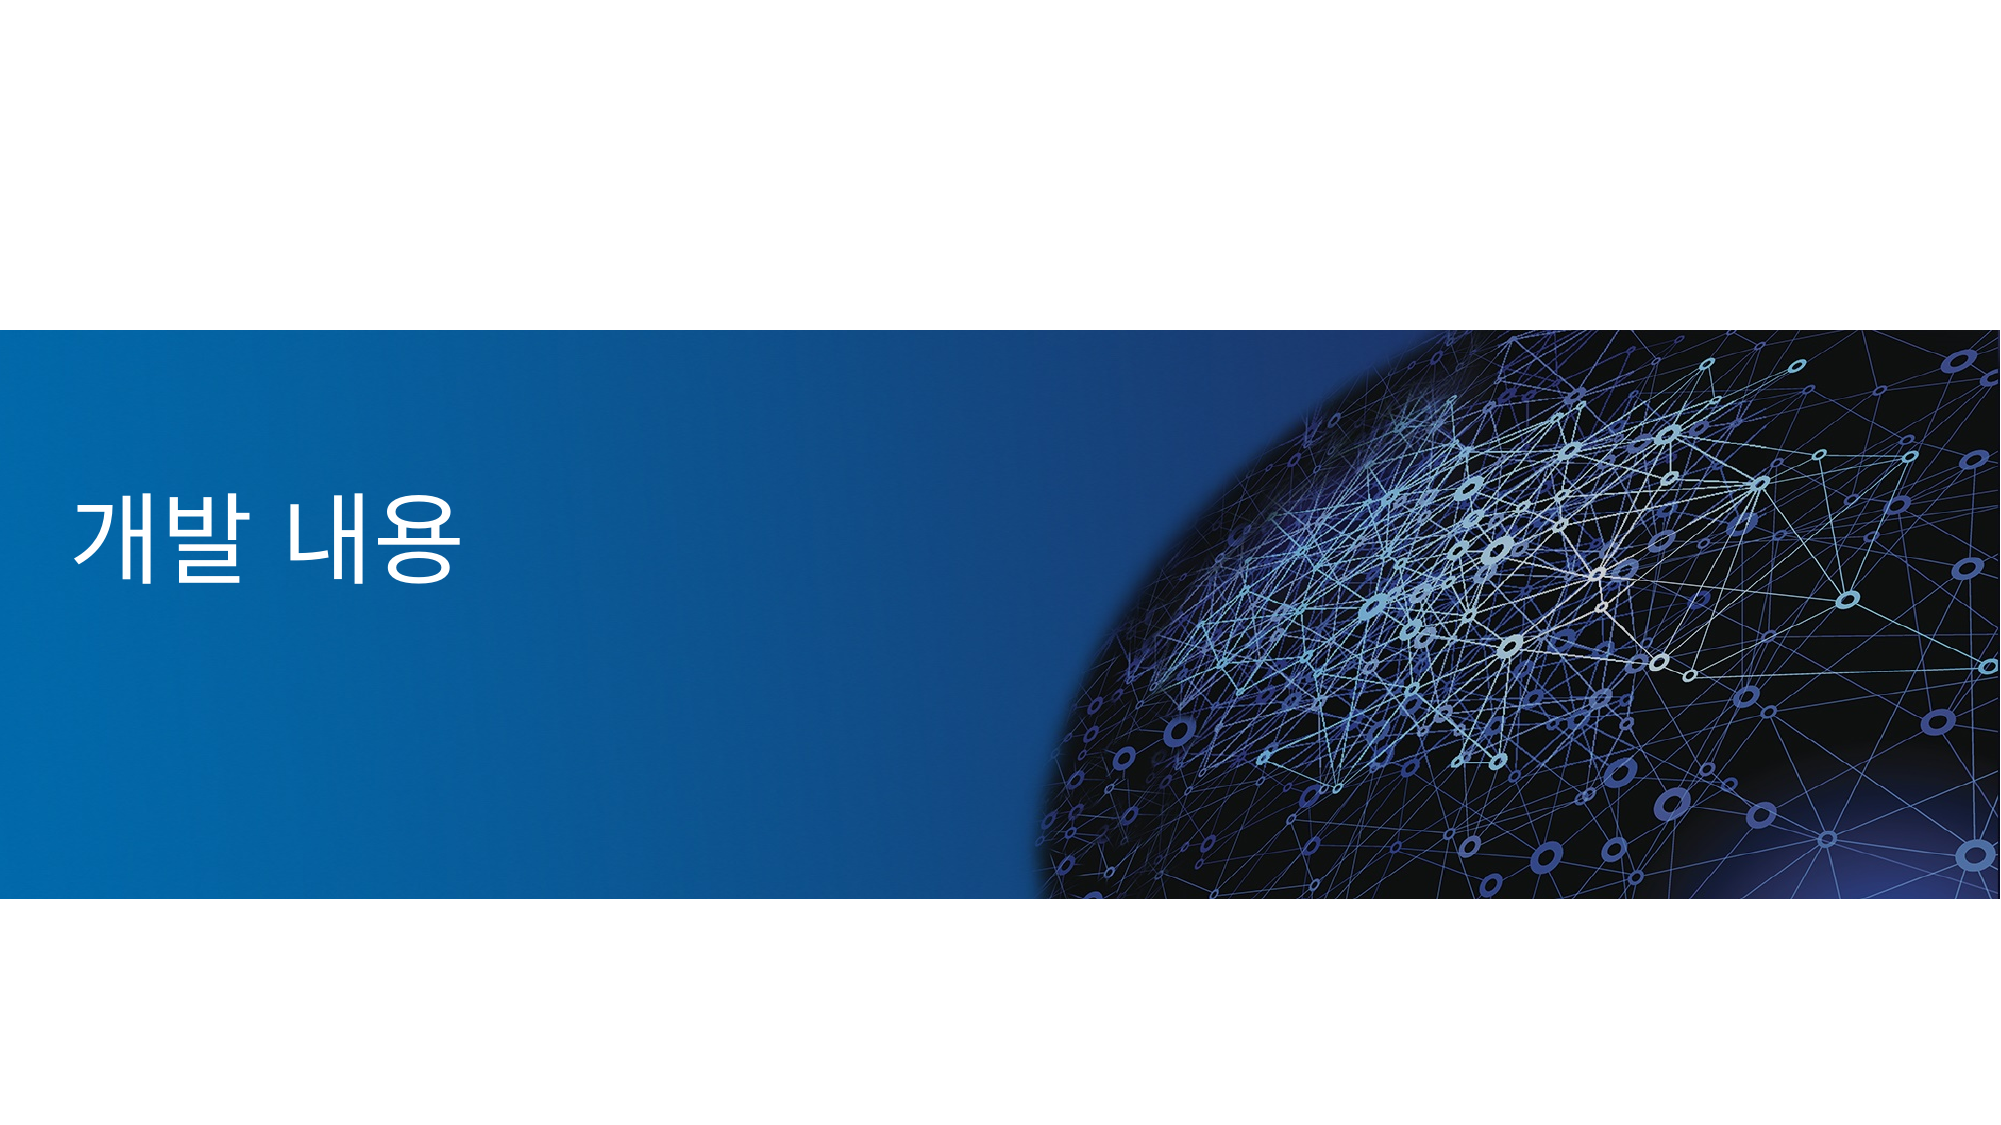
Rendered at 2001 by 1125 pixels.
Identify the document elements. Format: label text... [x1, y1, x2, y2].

picture [0, 330, 2000, 899]
title 개발 내용 [54, 393, 1243, 604]
